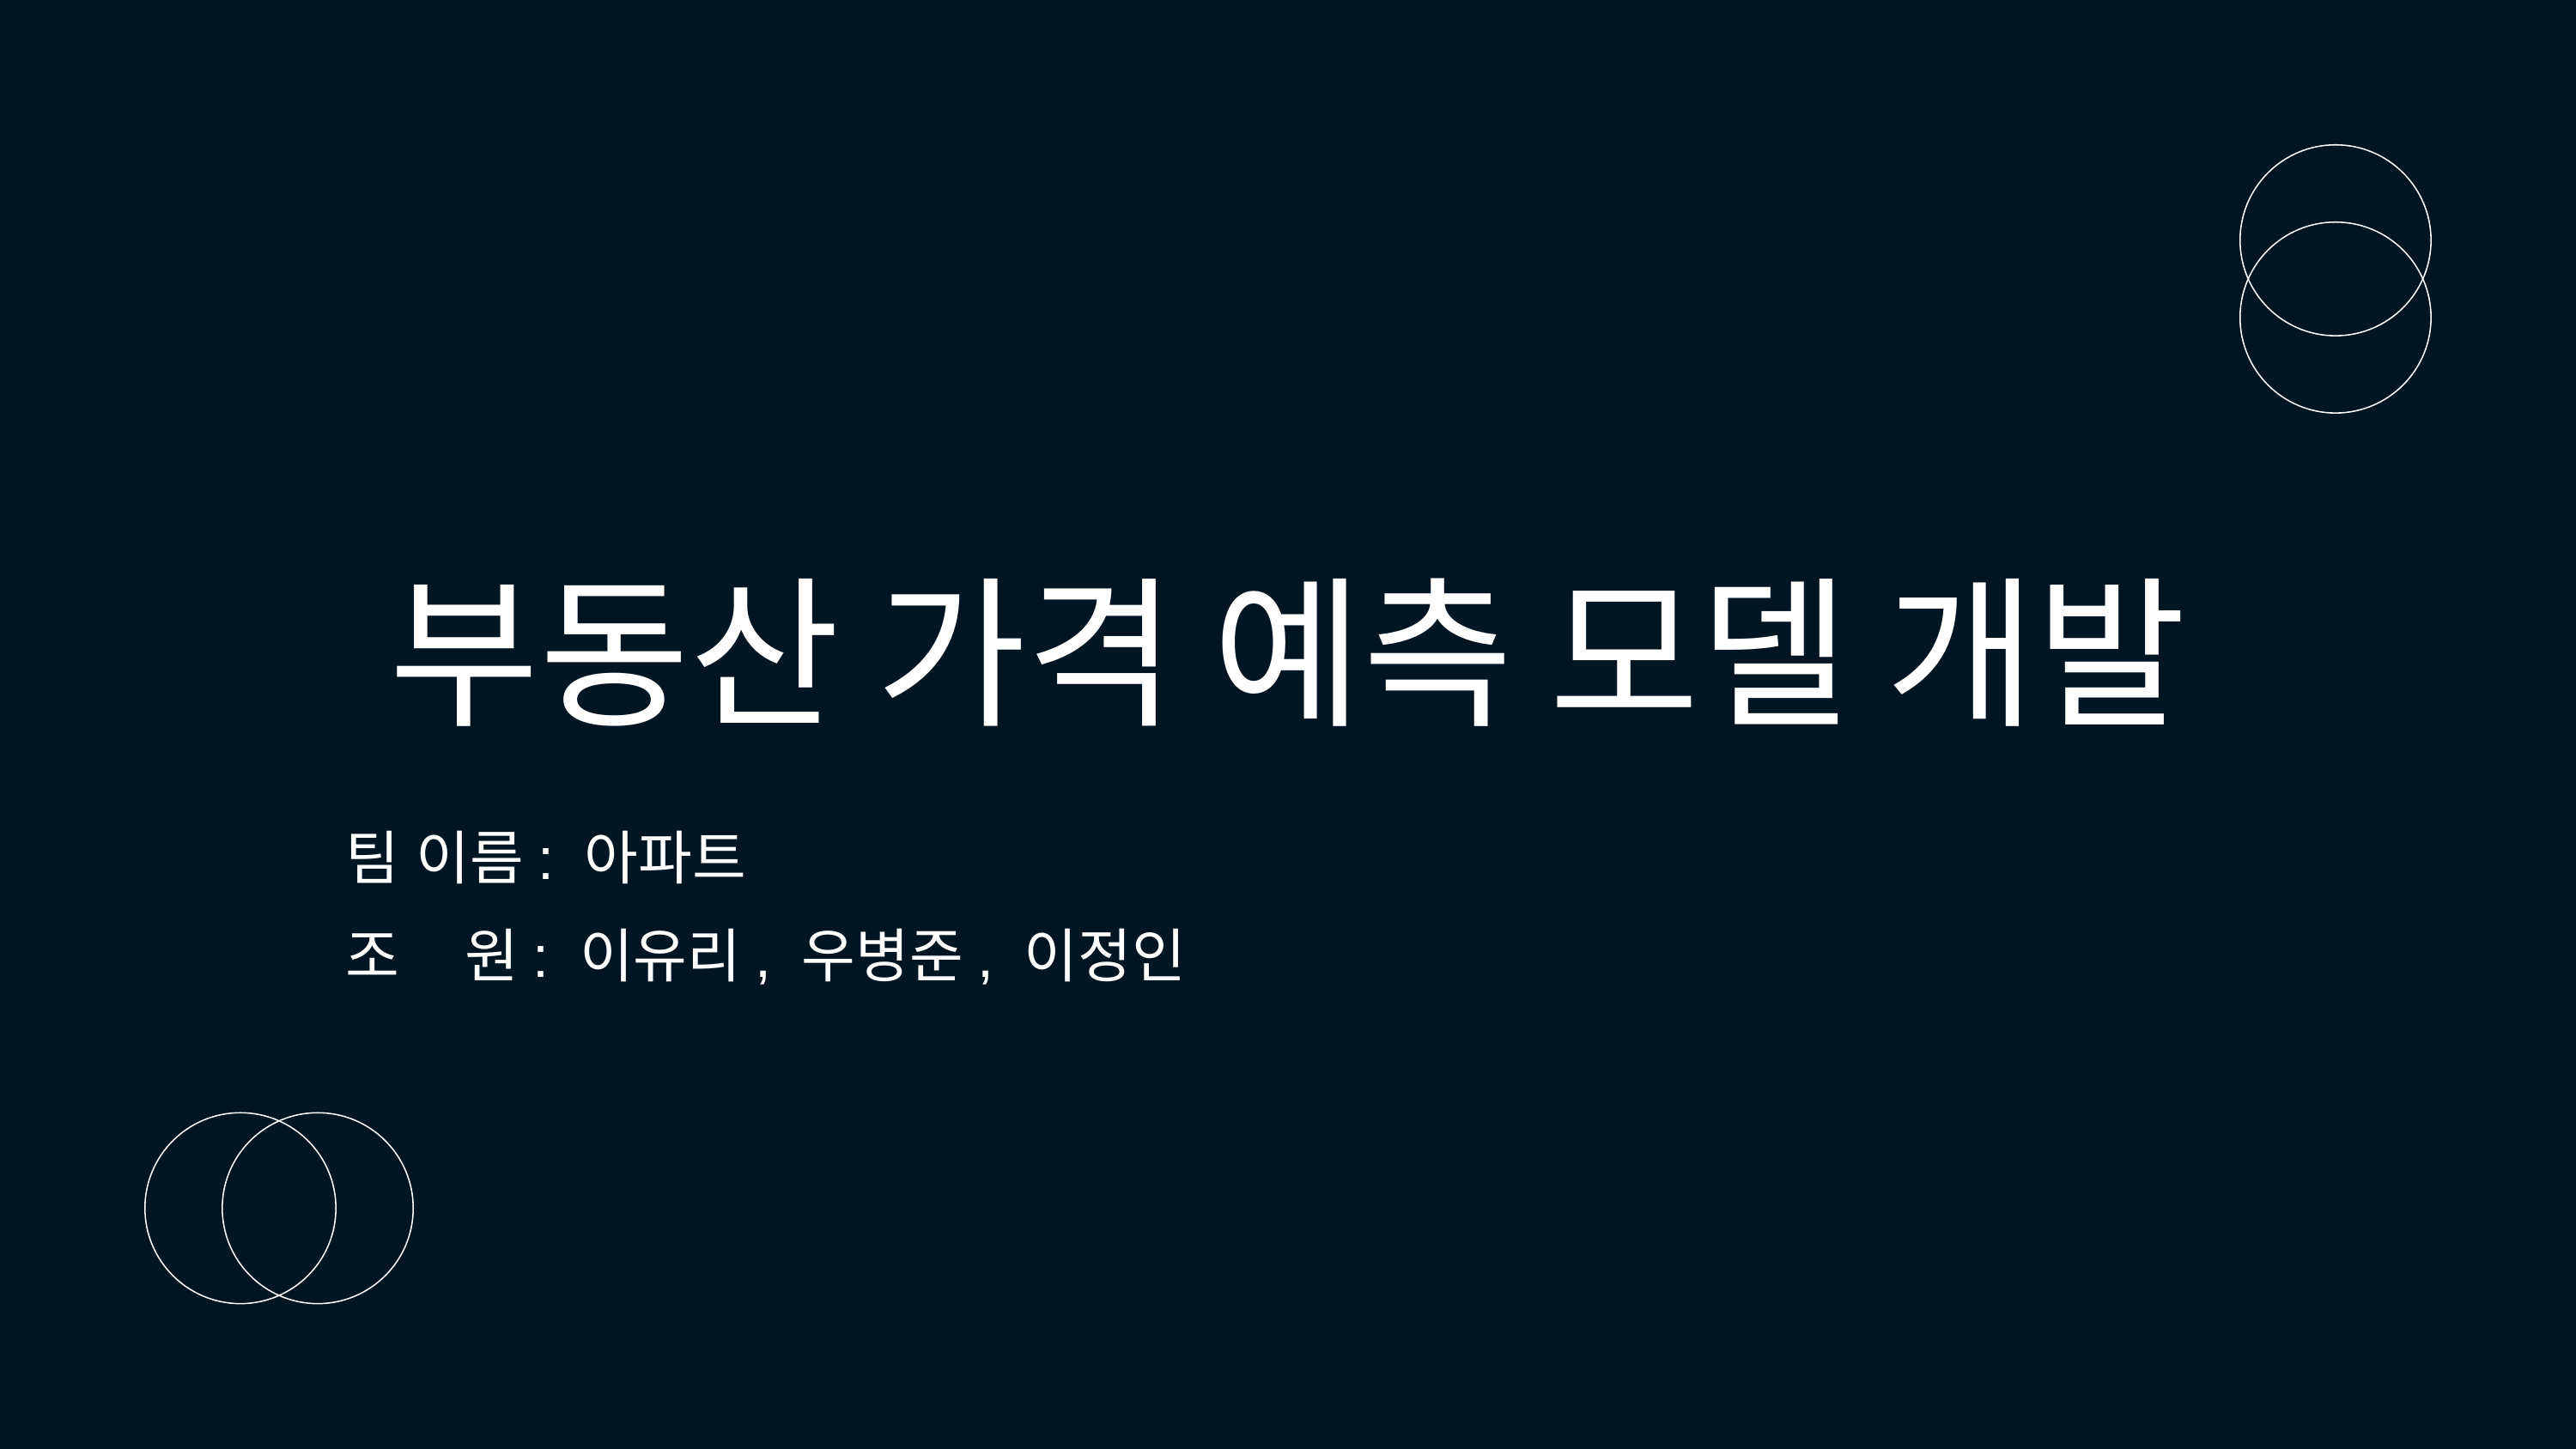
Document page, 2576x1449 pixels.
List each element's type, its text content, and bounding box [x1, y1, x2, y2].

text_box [144, 1112, 414, 1304]
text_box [2239, 144, 2432, 414]
text_box 부동산 가격 예측 모델 개발 [150, 475, 2425, 747]
text_box 팀 이름: 아파트 조 원: 이유리, 우병준, 이정인 [345, 792, 1279, 958]
